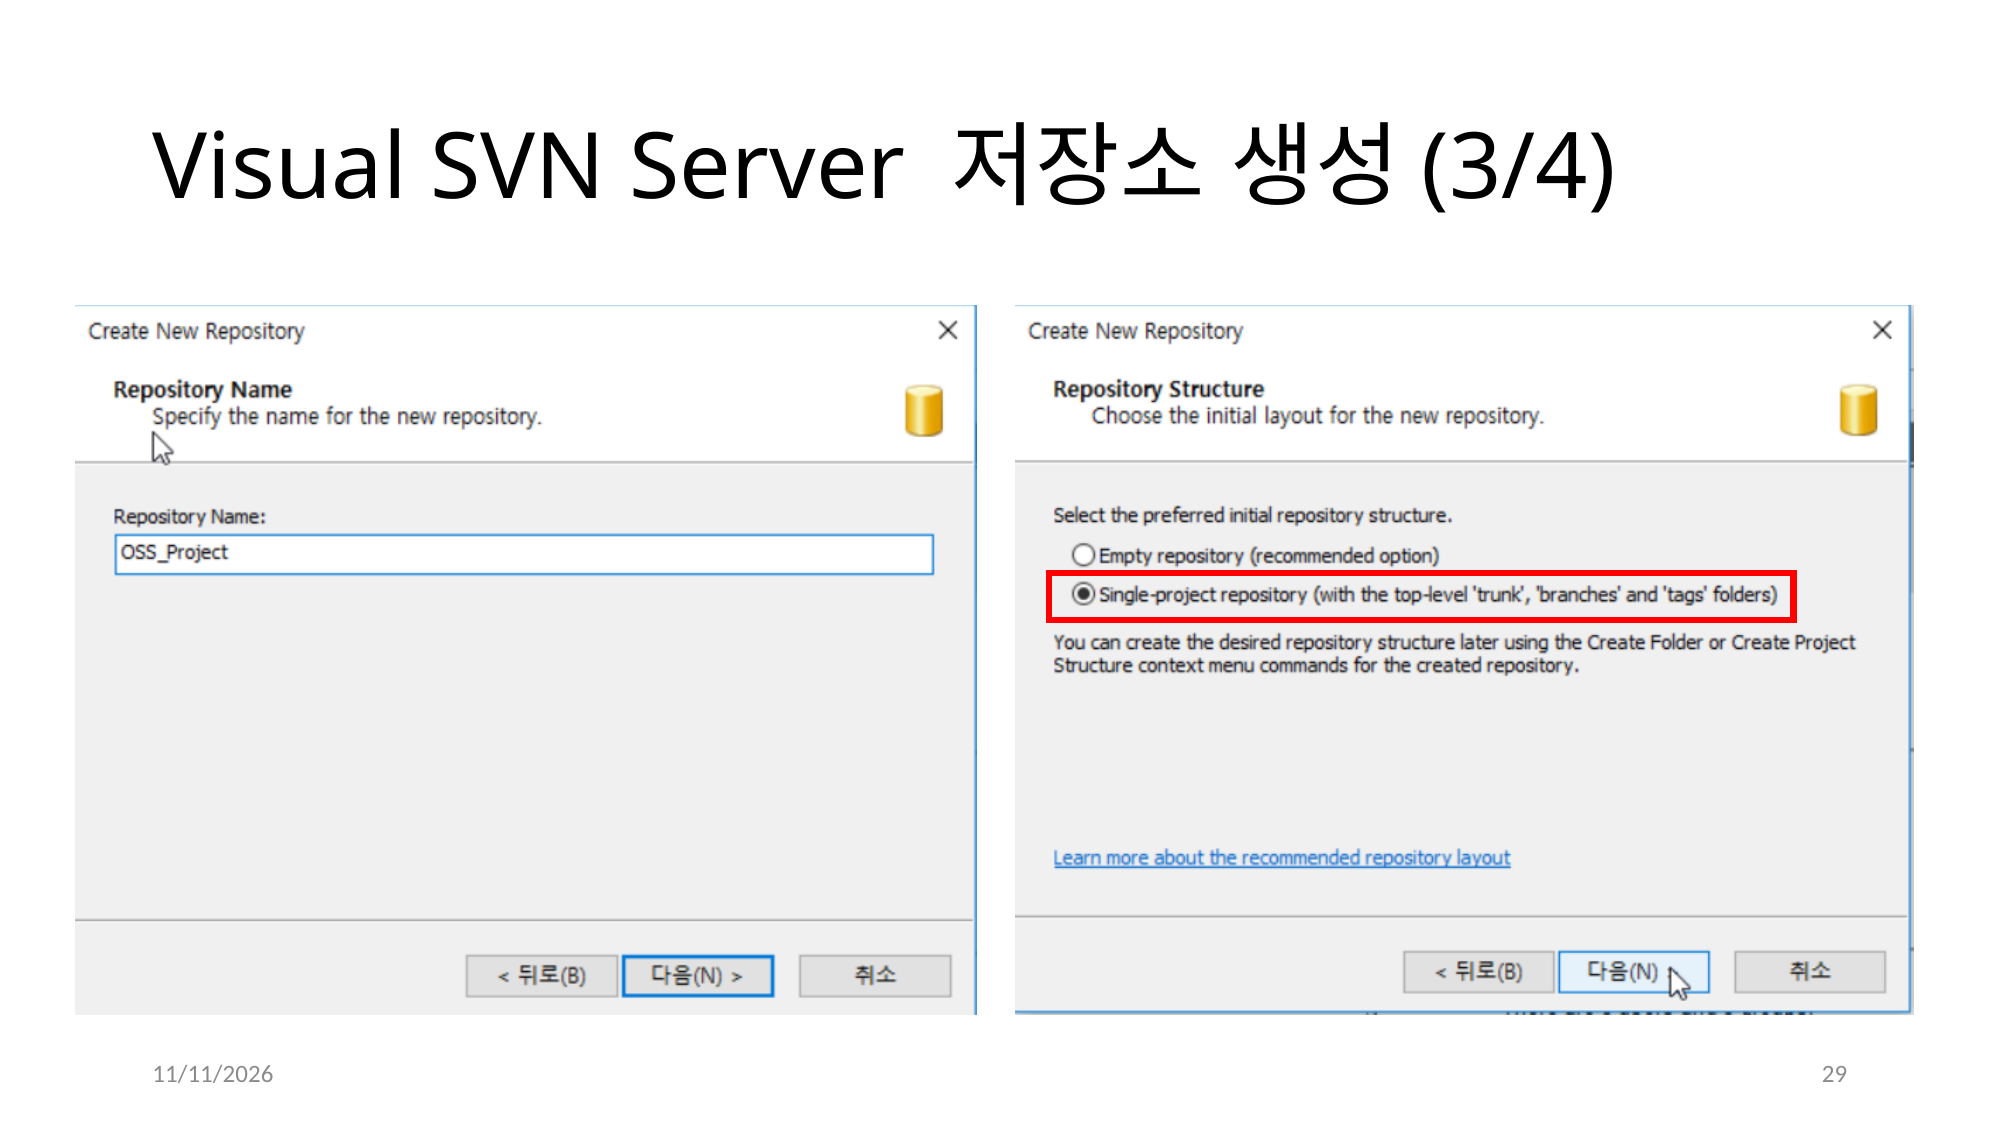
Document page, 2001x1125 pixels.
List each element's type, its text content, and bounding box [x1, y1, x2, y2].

title Visual SVN Server 저장소 생성(3/4) [137, 59, 1863, 278]
picture [1015, 305, 1914, 1015]
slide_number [137, 1042, 588, 1103]
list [75, 305, 977, 1015]
slide_number 29 [1412, 1042, 1863, 1103]
